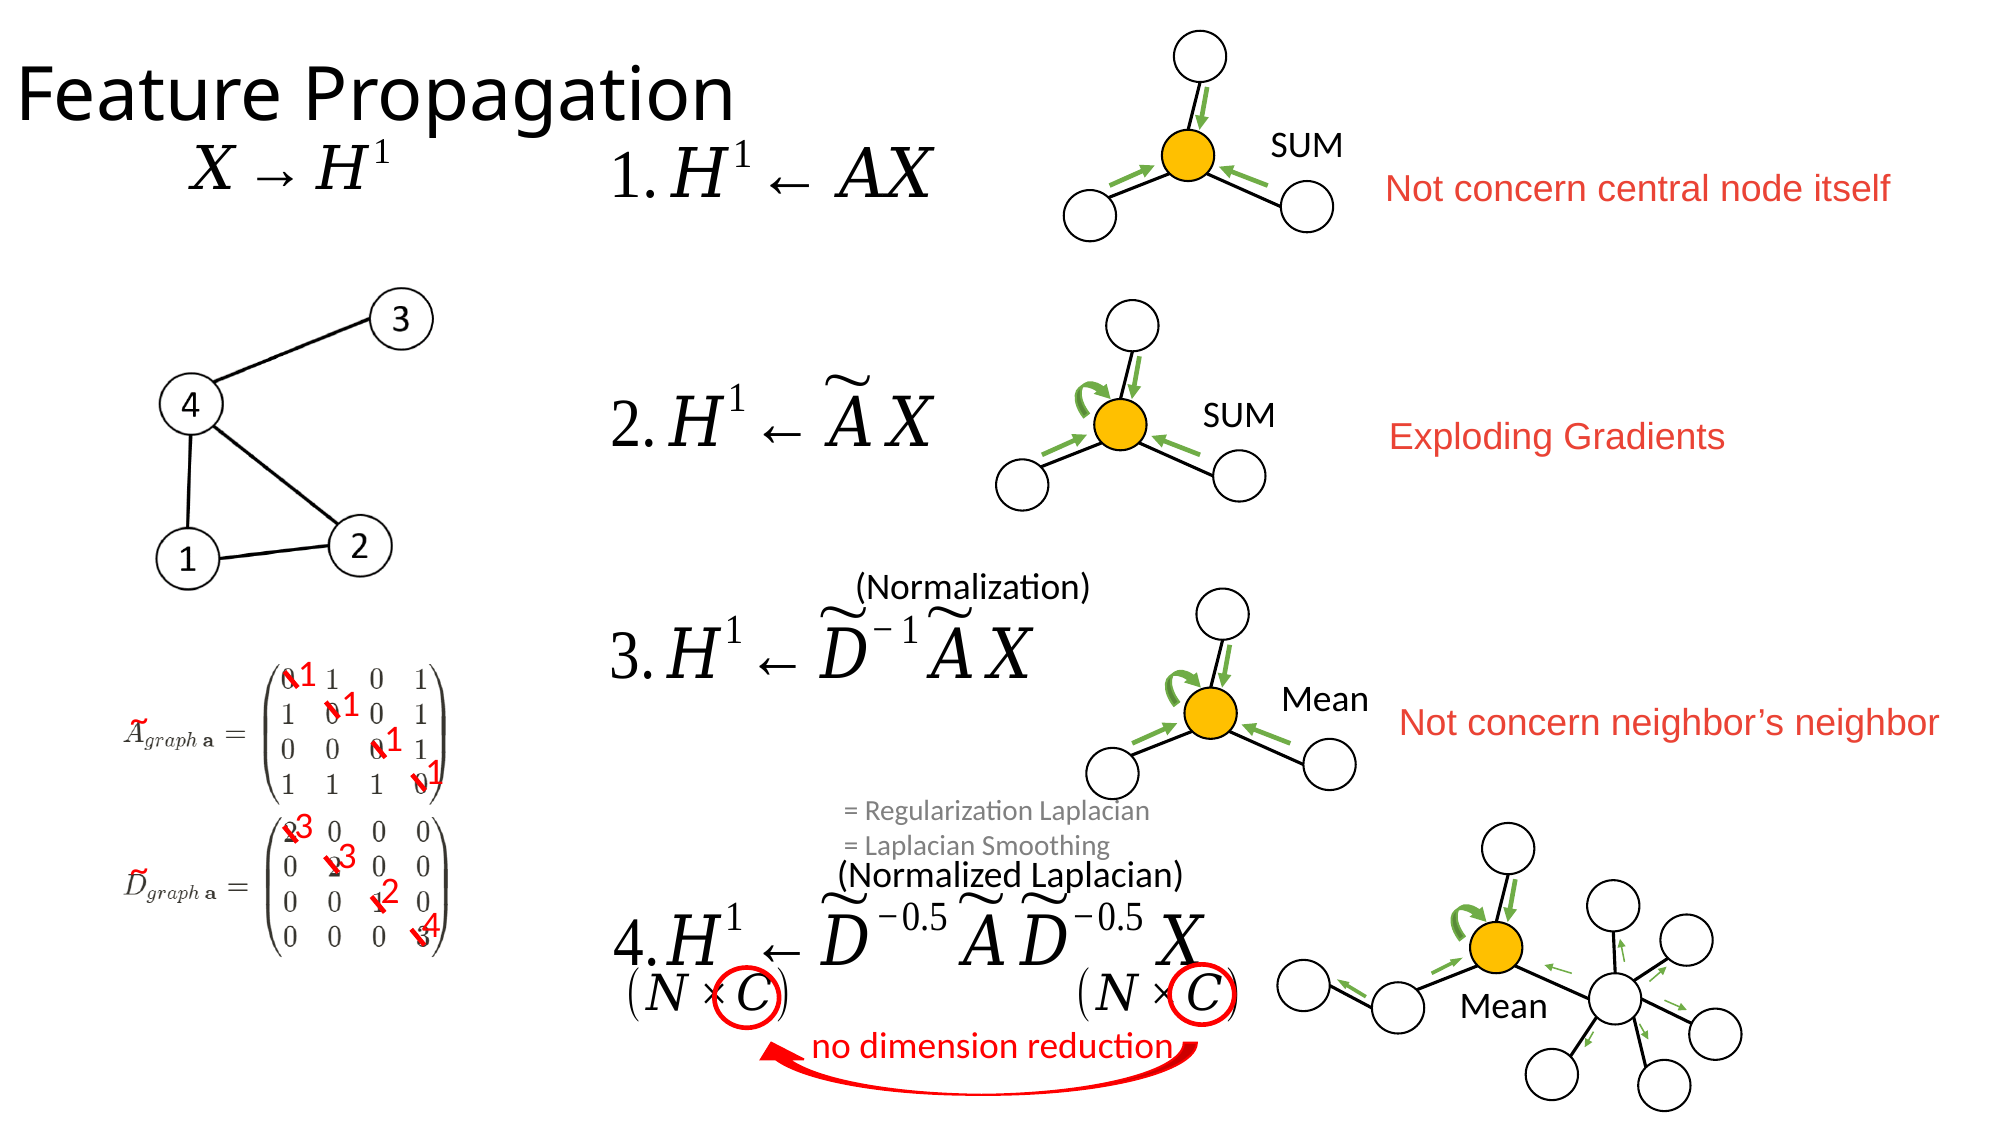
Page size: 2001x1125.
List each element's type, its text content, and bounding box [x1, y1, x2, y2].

text_box [1172, 29, 1228, 83]
text_box [1524, 1047, 1580, 1102]
text_box [1105, 299, 1160, 353]
text_box [1469, 921, 1524, 973]
text_box [1371, 981, 1426, 1035]
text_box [1570, 1017, 1597, 1057]
text_box [1195, 587, 1250, 641]
text_box [1183, 686, 1238, 740]
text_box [1336, 979, 1366, 997]
text_box SUM [1188, 382, 1292, 442]
text_box [1085, 746, 1140, 784]
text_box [1210, 639, 1223, 688]
text_box [1302, 737, 1357, 792]
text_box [284, 671, 298, 688]
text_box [1544, 964, 1572, 974]
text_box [1329, 985, 1372, 1008]
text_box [1431, 957, 1463, 974]
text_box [1131, 356, 1140, 400]
text_box Not concern neighbor’s neighbor [1383, 690, 1966, 751]
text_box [1416, 965, 1478, 990]
text_box [1074, 381, 1111, 419]
text_box [1453, 915, 1462, 937]
text_box [1659, 913, 1714, 967]
text_box [1481, 821, 1536, 876]
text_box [411, 929, 425, 946]
text_box [1168, 679, 1177, 703]
text_box [1637, 1058, 1692, 1113]
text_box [1120, 351, 1133, 400]
picture [113, 641, 479, 975]
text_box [1229, 731, 1304, 765]
text_box Exploding Gradients [1374, 404, 1741, 465]
text_box [1588, 972, 1643, 1026]
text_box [1199, 87, 1208, 130]
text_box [324, 856, 339, 873]
text_box [1688, 1007, 1743, 1061]
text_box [1131, 731, 1193, 756]
text_box [1160, 128, 1216, 183]
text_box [1649, 966, 1667, 982]
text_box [1190, 1044, 1195, 1053]
text_box [1276, 958, 1331, 1013]
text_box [1138, 442, 1214, 476]
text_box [1132, 723, 1178, 744]
text_box [1077, 392, 1086, 414]
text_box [1108, 173, 1170, 198]
text_box Mean [1266, 667, 1385, 727]
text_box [283, 826, 297, 843]
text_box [371, 896, 385, 913]
text_box Not concern central node itself [1370, 156, 1906, 217]
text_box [1151, 435, 1201, 455]
text_box Mean [1444, 973, 1564, 1033]
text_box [1241, 724, 1291, 744]
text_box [1514, 965, 1590, 999]
text_box [803, 1074, 1159, 1096]
text_box [1164, 669, 1201, 708]
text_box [1496, 874, 1509, 923]
text_box [1450, 904, 1487, 942]
text_box [1093, 398, 1148, 452]
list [116, 261, 460, 609]
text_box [1206, 173, 1281, 207]
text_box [411, 774, 426, 791]
text_box [1212, 449, 1267, 503]
text_box [759, 1041, 796, 1072]
text_box Feature Propagation [0, 0, 1725, 205]
text_box (Normalization) [840, 554, 1107, 615]
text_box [1641, 998, 1692, 1024]
text_box [1586, 879, 1641, 933]
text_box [1040, 442, 1102, 467]
text_box [1168, 963, 1236, 1026]
text_box SUM [1255, 112, 1359, 173]
text_box [1279, 179, 1335, 234]
text_box (Normalized Laplacian) [822, 843, 1200, 903]
text_box [995, 458, 1050, 512]
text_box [1221, 644, 1230, 688]
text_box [1188, 82, 1201, 130]
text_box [1639, 1023, 1649, 1040]
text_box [325, 701, 339, 718]
text_box [1062, 189, 1118, 243]
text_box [1584, 1031, 1594, 1048]
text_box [1109, 165, 1155, 186]
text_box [1041, 434, 1087, 455]
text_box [1664, 1000, 1687, 1010]
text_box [1633, 1017, 1646, 1068]
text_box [1619, 938, 1625, 962]
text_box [1507, 879, 1516, 923]
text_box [372, 741, 386, 758]
text_box [713, 966, 781, 1029]
text_box = Regularization Laplacian = Laplacian Smoothing [829, 784, 1166, 869]
text_box no dimension reduction [796, 1013, 1190, 1074]
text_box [1218, 166, 1268, 186]
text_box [1633, 958, 1669, 981]
text_box [1190, 1041, 1198, 1058]
